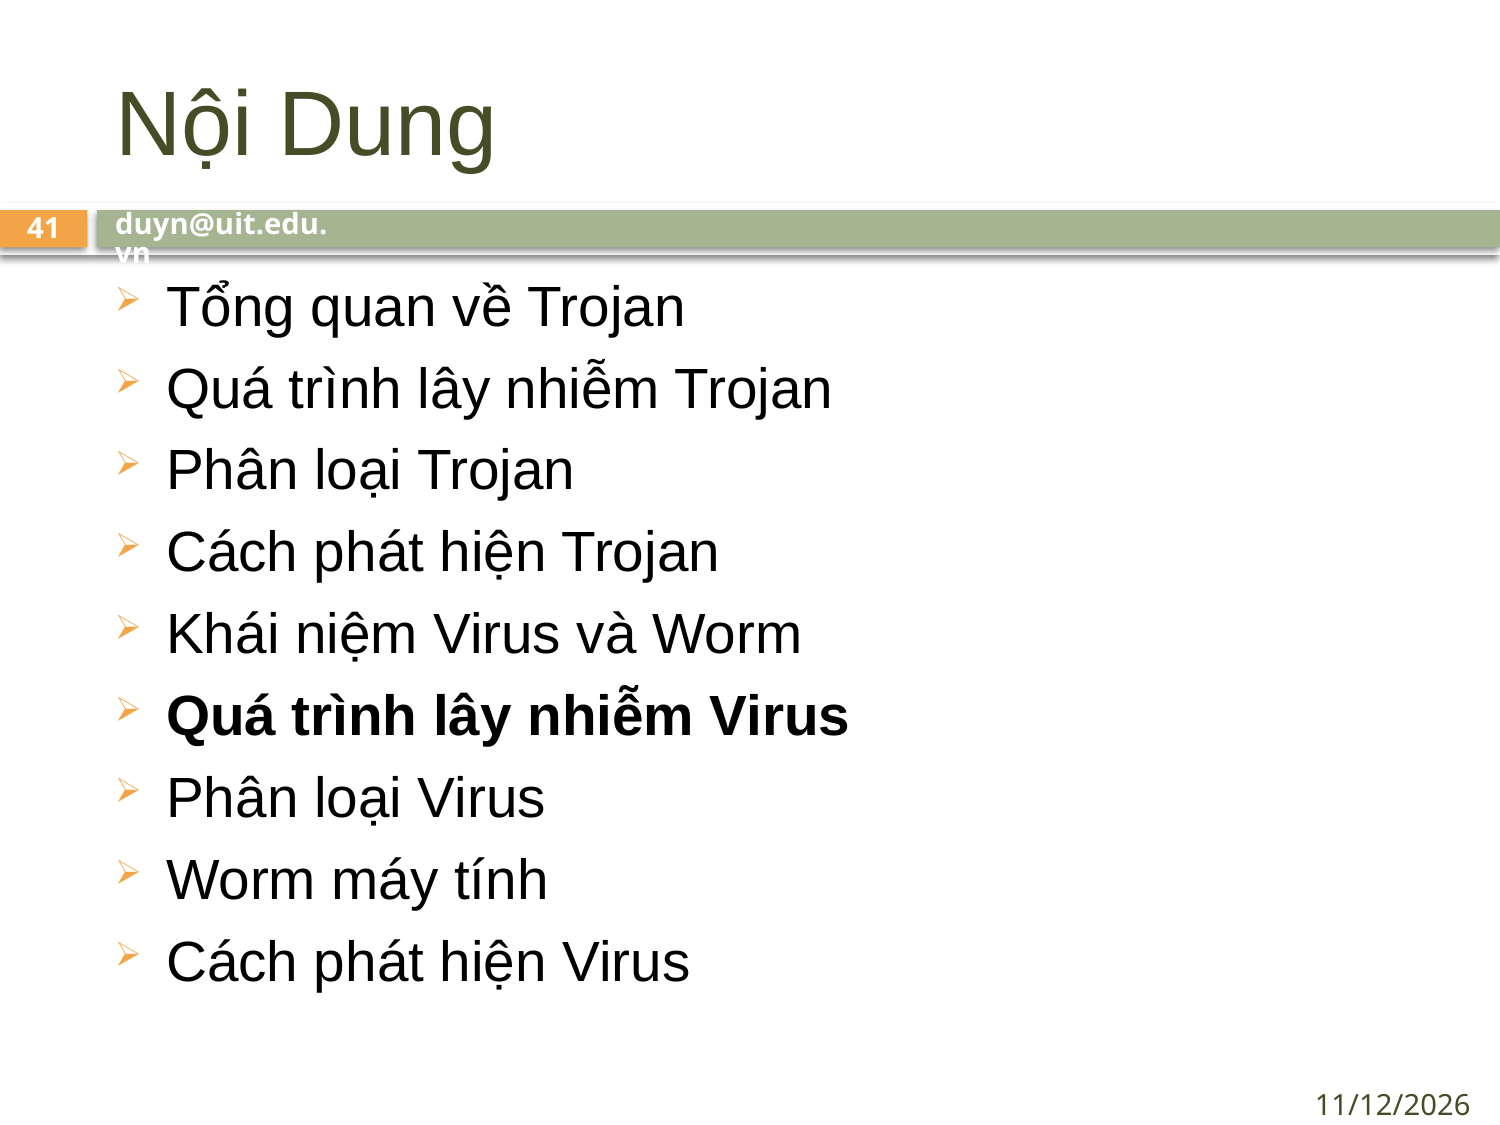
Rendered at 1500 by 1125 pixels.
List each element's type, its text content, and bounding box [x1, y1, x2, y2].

title Nội Dung [100, 37, 1438, 200]
list Tổng quan về Trojan Quá trình lây nhiễm Trojan Phân loại Trojan Cách phát hiện Trojan Khái niệm Virus và Worm Quá trình lây nhiễm Virus Phân loại Virus Worm máy tính Cách phát hiện Virus [100, 262, 1438, 1000]
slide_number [1299, 1087, 1500, 1125]
footer duyn@uit.edu.vn [100, 208, 351, 243]
slide_number 41 [0, 208, 88, 249]
